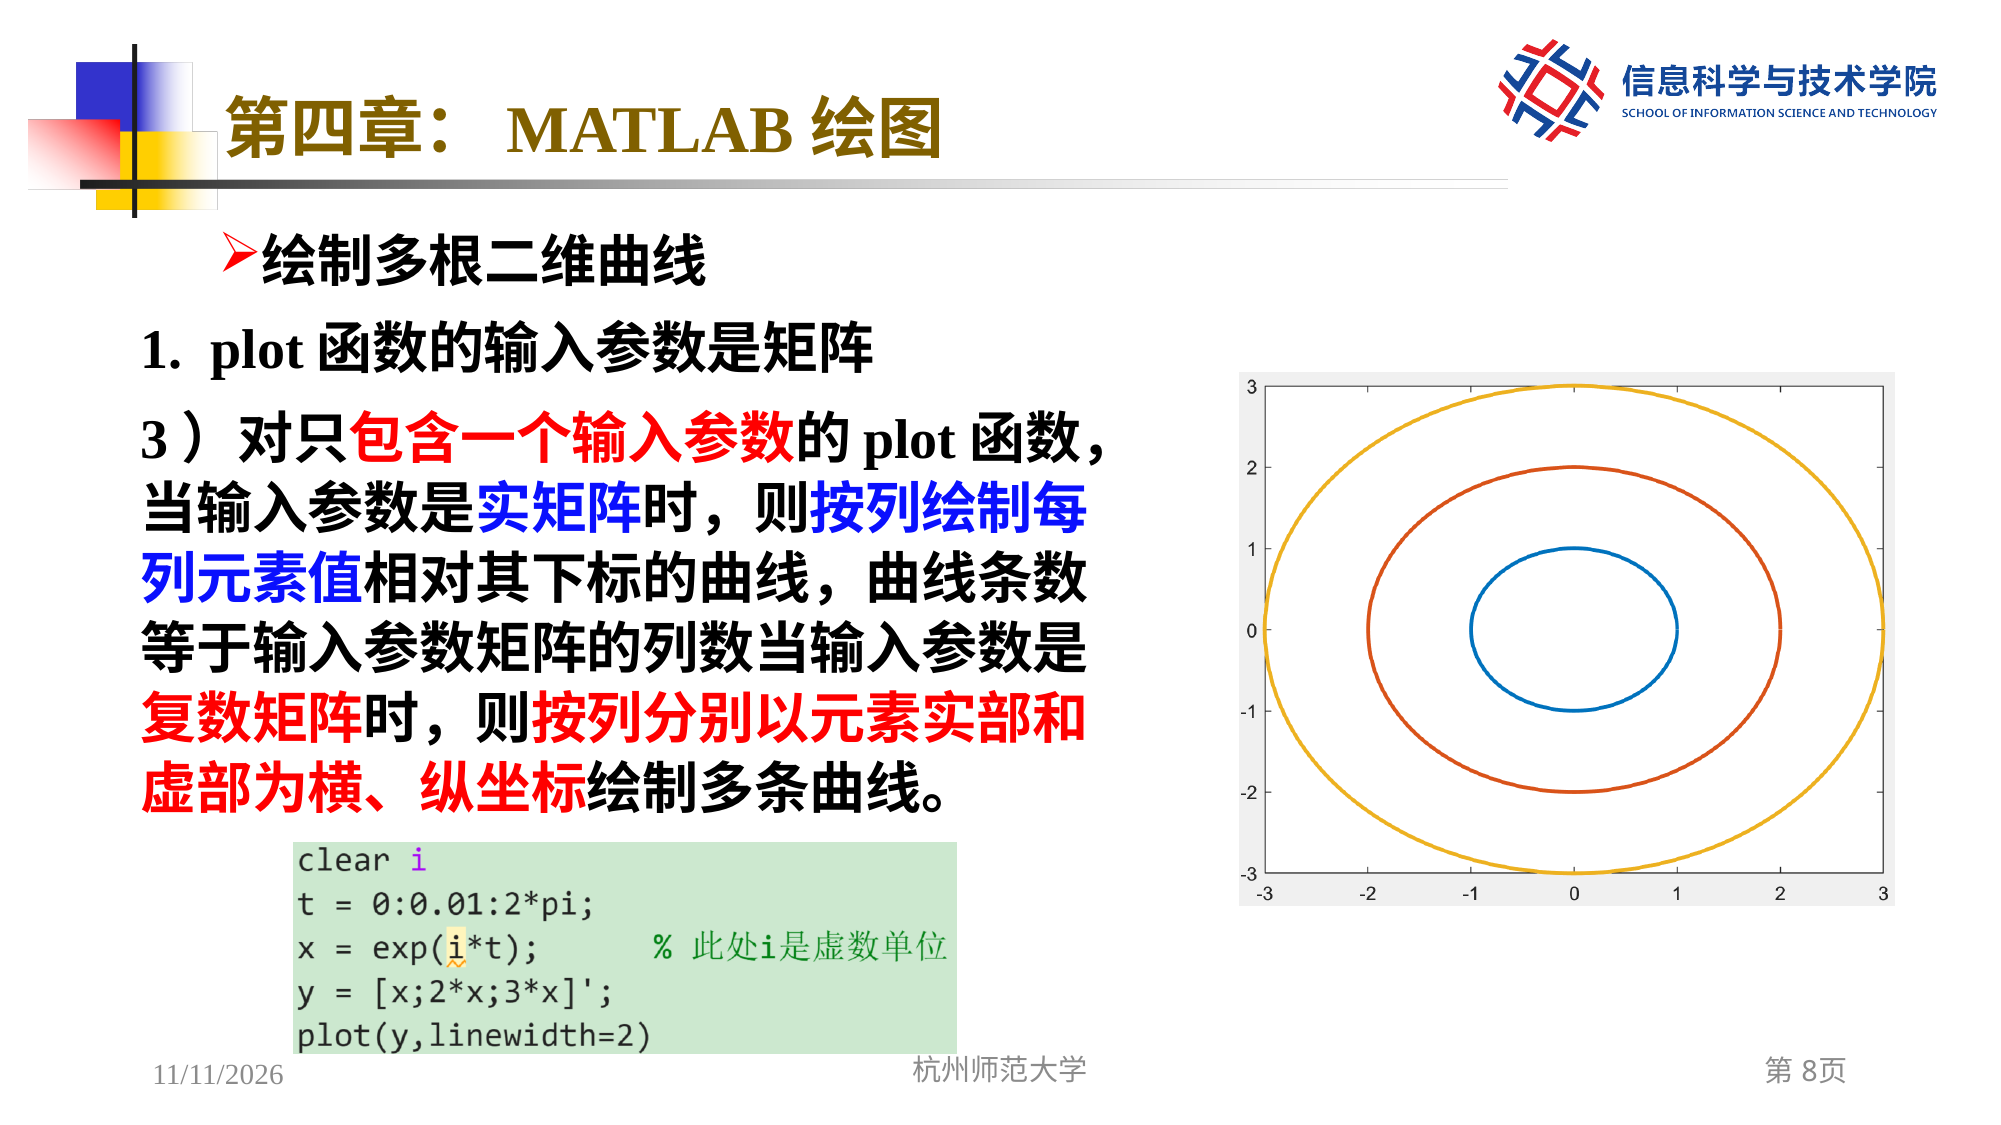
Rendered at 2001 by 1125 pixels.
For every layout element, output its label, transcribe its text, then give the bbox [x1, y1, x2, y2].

picture [293, 842, 957, 1054]
picture [1239, 372, 1895, 906]
footer 杭州师范大学 [662, 1042, 1338, 1103]
picture [28, 39, 1937, 218]
slide_number 第8页 [1412, 1042, 1863, 1103]
list 绘制多根二维曲线 1. plot函数的输入参数是矩阵 3）对只包含一个输入参数的plot函数，当输入参数是实矩阵时，则按列绘制每列元素值相对其下标的曲线，曲线条数等于输入参数矩阵的列数当输入参数是复数矩阵时，则按列分别以元素实部和虚部为横、纵坐标绘制多条曲线。 [87, 218, 1108, 1072]
title 第四章：MATLAB绘图 [208, 87, 1490, 176]
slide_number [137, 1042, 588, 1103]
